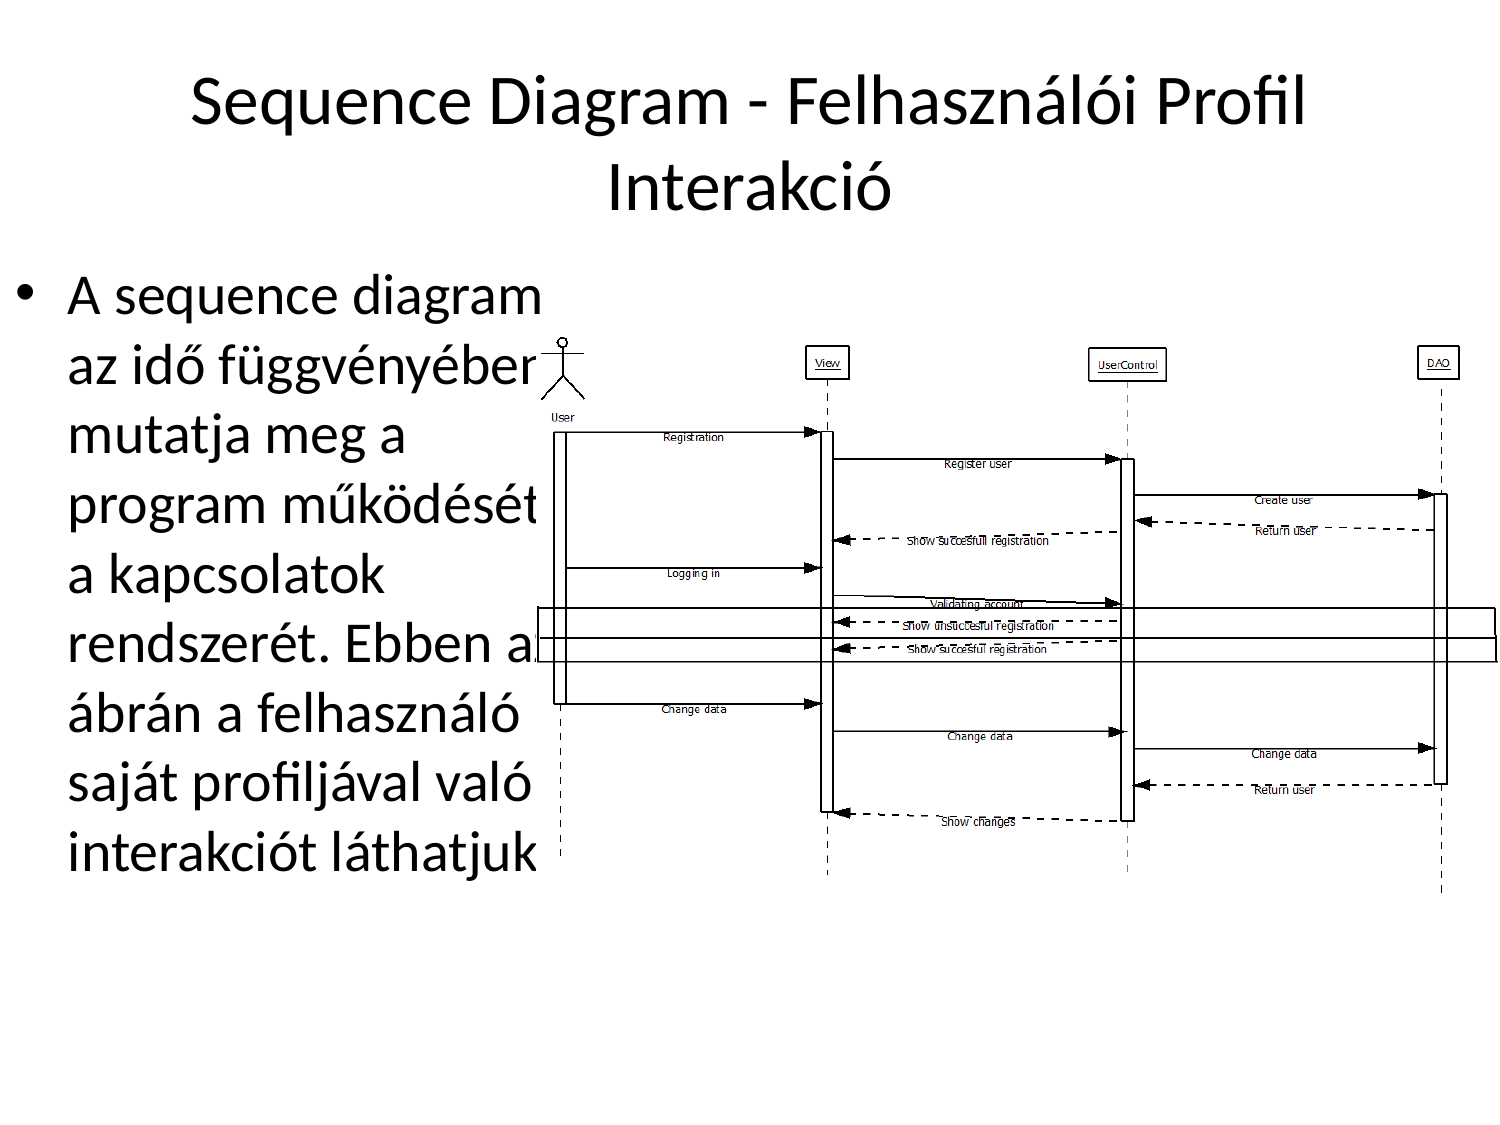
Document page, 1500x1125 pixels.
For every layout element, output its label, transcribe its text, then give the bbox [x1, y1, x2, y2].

picture [536, 325, 1500, 894]
list A sequence diagram az idő függvényében mutatja meg a program működését, a kapcsolatok rendszerét. Ebben az ábrán a felhasználó saját profiljával való interakciót láthatjuk. [0, 248, 588, 1067]
title Sequence Diagram - Felhasználói Profil Interakció [75, 45, 1425, 233]
